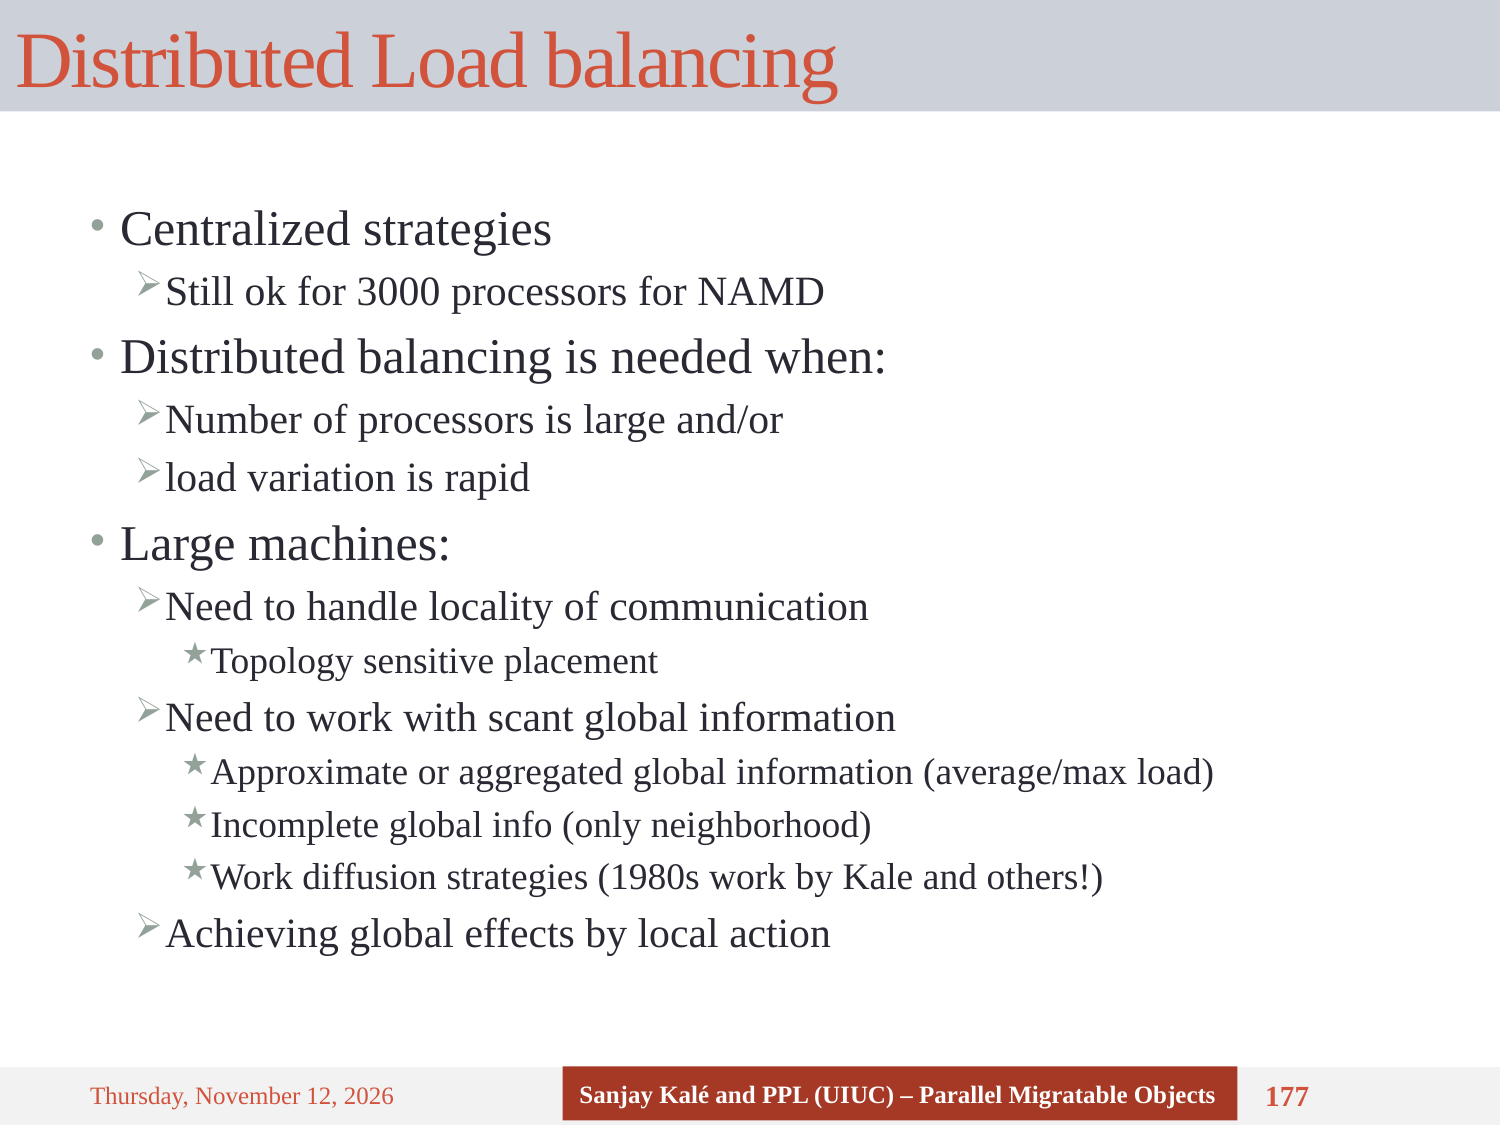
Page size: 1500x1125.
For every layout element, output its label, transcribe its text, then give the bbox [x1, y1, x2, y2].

title Distributed Load balancing [0, 0, 1500, 112]
footer Sanjay Kalé and PPL (UIUC) – Parallel Migratable Objects [562, 1066, 1238, 1121]
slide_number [75, 1067, 550, 1122]
list Centralized strategies Still ok for 3000 processors for NAMD Distributed balancing is needed when: Number of processors is large and/or load variation is rapid Large machines: Need to handle locality of communication Topology sensitive placement Need to work with scant global information Approximate or aggregated global information (average/max load) Incomplete global info (only neighborhood) Work diffusion strategies (1980s work by Kale and others!) Achieving global effects by local action [75, 187, 1425, 1047]
slide_number 177 [1250, 1067, 1425, 1122]
